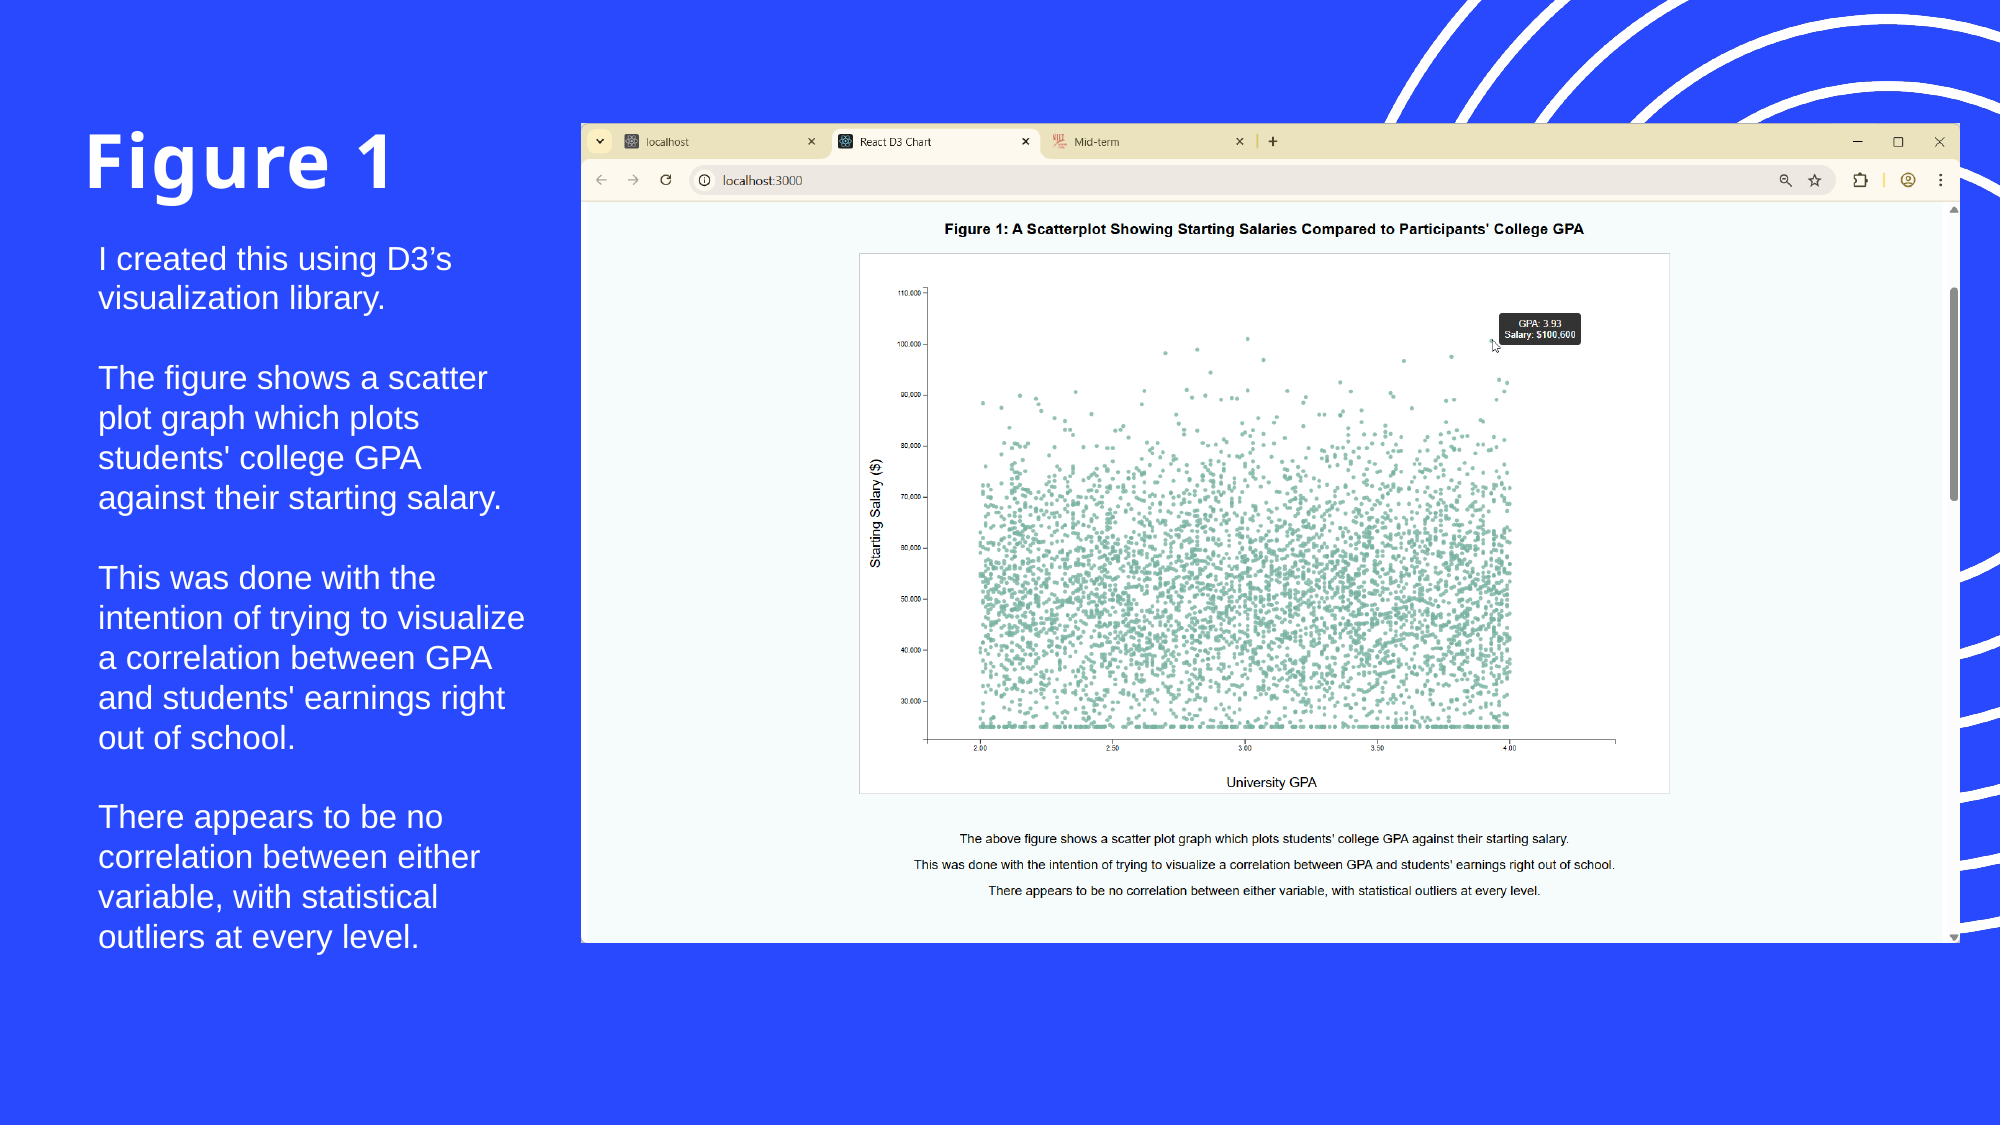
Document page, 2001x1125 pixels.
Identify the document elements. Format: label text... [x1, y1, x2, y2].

picture [1325, 0, 2000, 938]
title Figure 1 [83, 123, 488, 229]
text_box I created this using D3’s visualization library. The figure shows a scatter plot graph which plots students' college GPA against their starting salary. This was done with the intention of trying to visualize a correlation between GPA and students' earnings right out of school. There appears to be no correlation between either variable, with statistical outliers at every level. [83, 229, 547, 963]
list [581, 123, 1960, 943]
